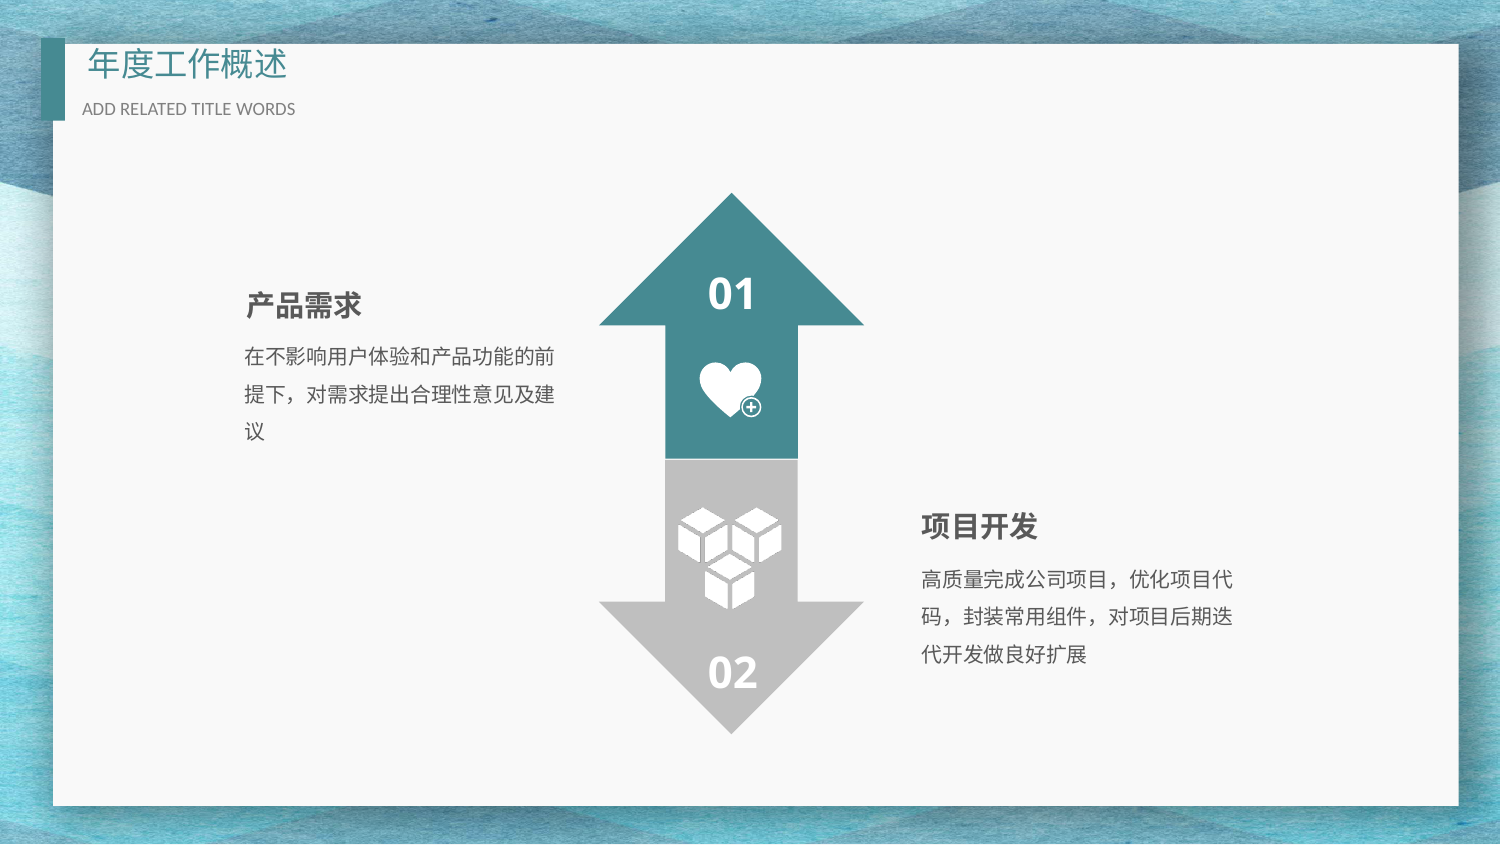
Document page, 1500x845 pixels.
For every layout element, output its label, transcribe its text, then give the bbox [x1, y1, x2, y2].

text_box [717, 192, 746, 207]
text_box 项目开发 [910, 502, 1159, 548]
text_box 在不影响用户体验和产品功能的前提下，对需求提出合理性意见及建议 [233, 325, 581, 450]
text_box [701, 704, 762, 735]
text_box 02 [696, 639, 798, 704]
text_box 01 [696, 207, 798, 324]
text_box 高质量完成公司项目，优化项目代码，封装常用组件，对项目后期迭代开发做良好扩展 [910, 548, 1258, 672]
text_box [598, 228, 865, 459]
text_box 产品需求 [235, 281, 484, 328]
picture [0, 0, 1500, 844]
text_box [598, 459, 865, 699]
text_box [699, 362, 762, 418]
